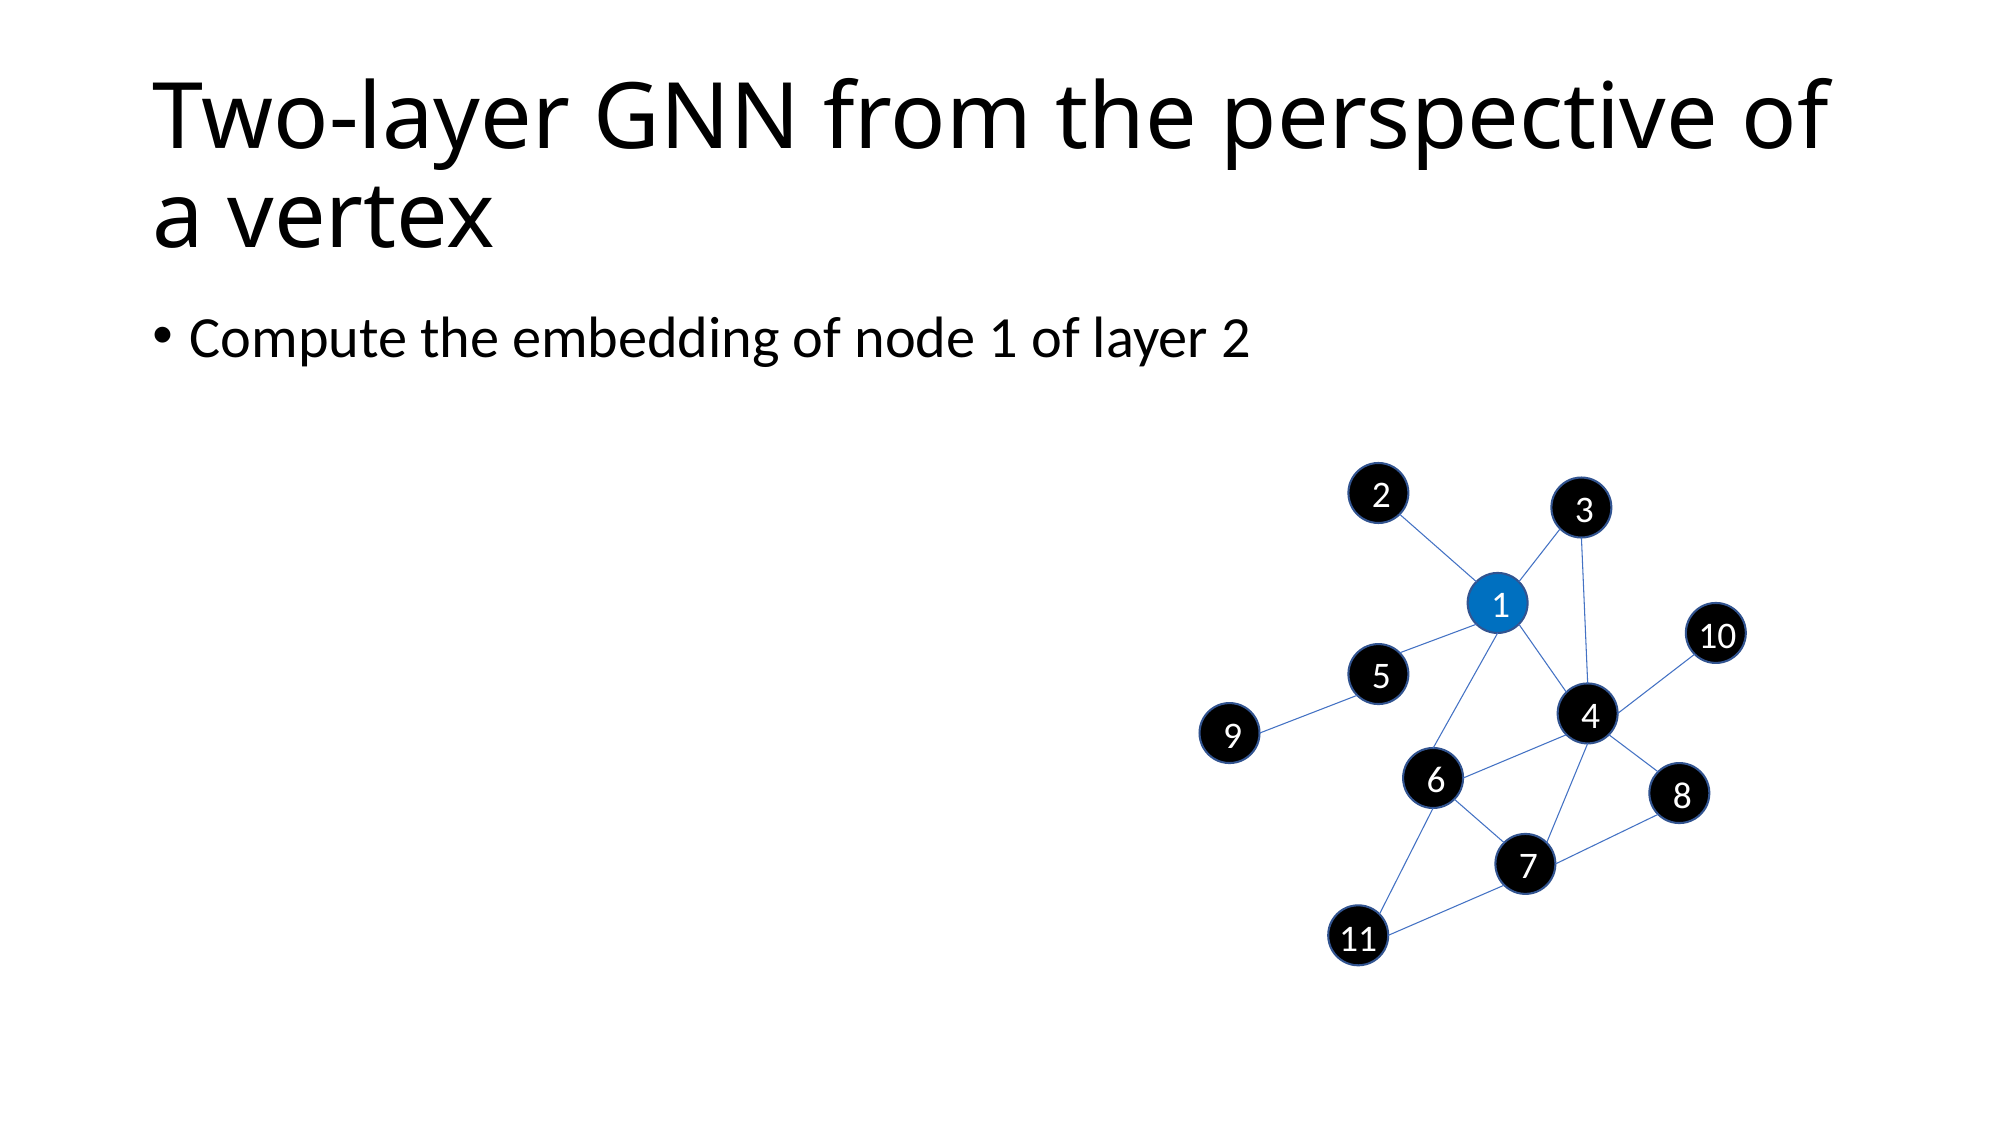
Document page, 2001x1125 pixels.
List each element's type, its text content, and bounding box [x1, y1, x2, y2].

list Compute the embedding of node 1 of layer 2 [137, 299, 1863, 1014]
title Two-layer GNN from the perspective of a vertex [137, 59, 1863, 278]
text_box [1199, 463, 1752, 967]
